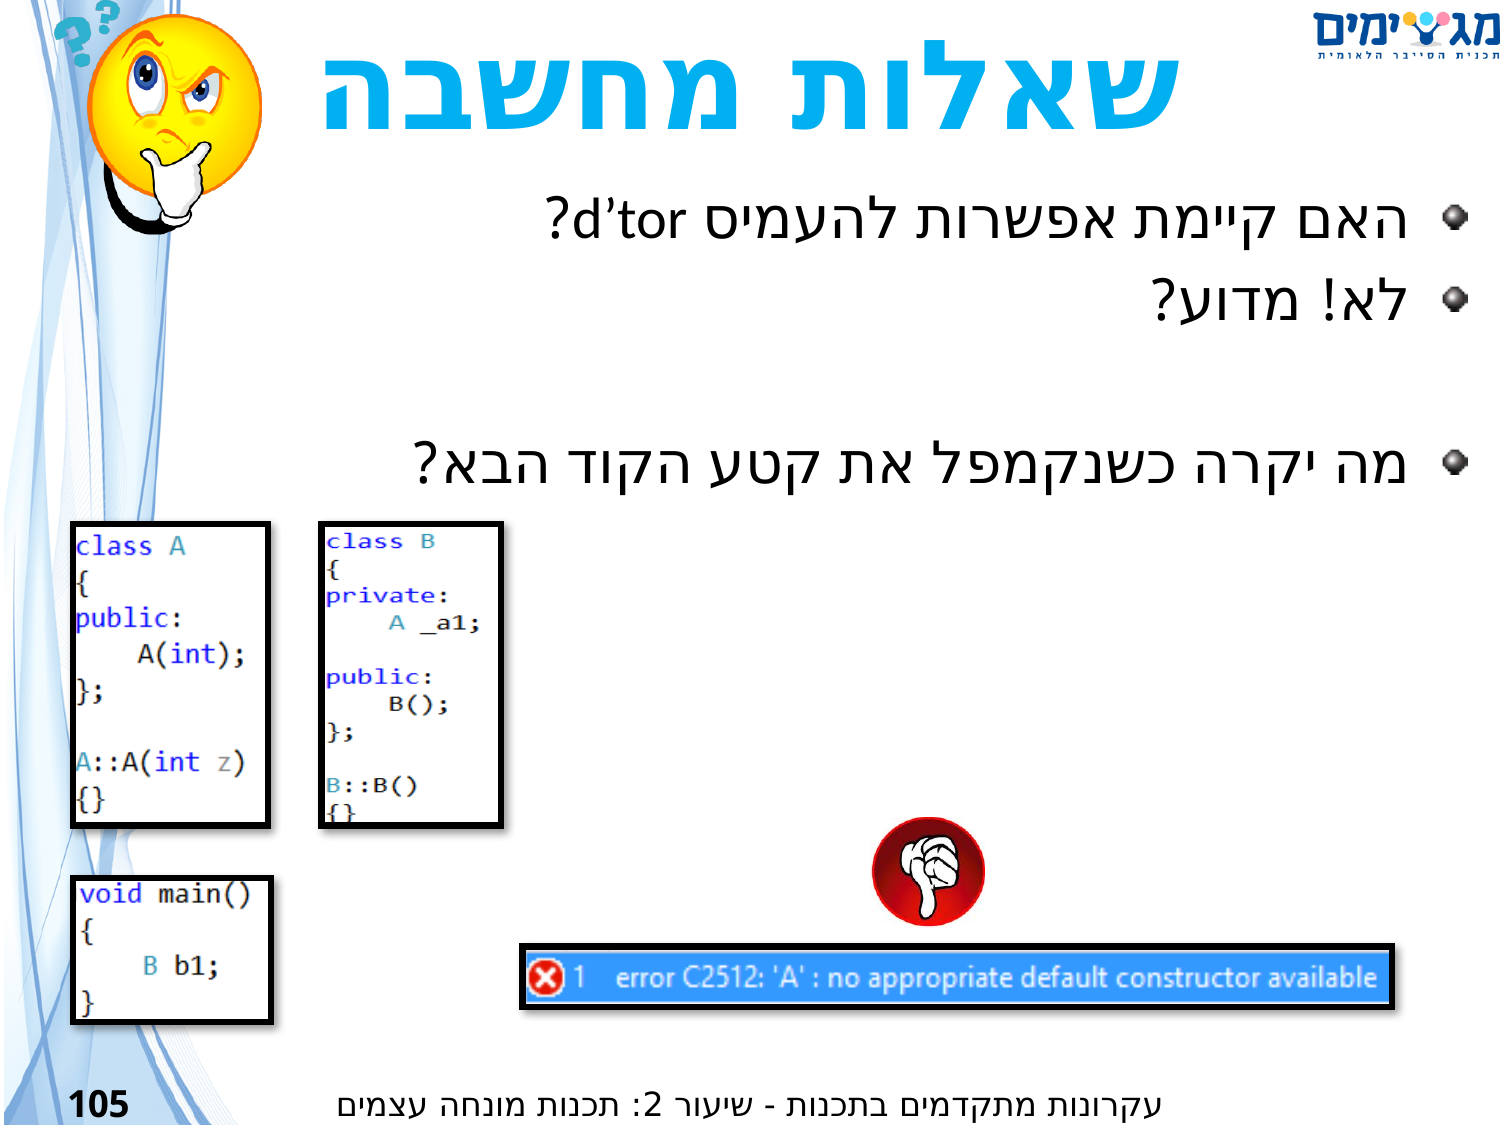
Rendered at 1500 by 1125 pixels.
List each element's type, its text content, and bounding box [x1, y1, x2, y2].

list שאלות מחשבה [263, 0, 1306, 163]
picture [1438, 282, 1468, 312]
picture [1438, 445, 1468, 475]
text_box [525, 815, 1390, 1005]
picture [4, 0, 262, 1125]
picture [75, 881, 269, 1020]
picture [1306, 0, 1500, 87]
picture [75, 526, 266, 823]
picture [324, 526, 499, 823]
picture [1438, 200, 1468, 230]
list האם קיימת אפשרות להעמיס d’tor? לא! מדוע? מה יקרה כשנקמפל את קטע הקוד הבא? [170, 172, 1483, 1073]
